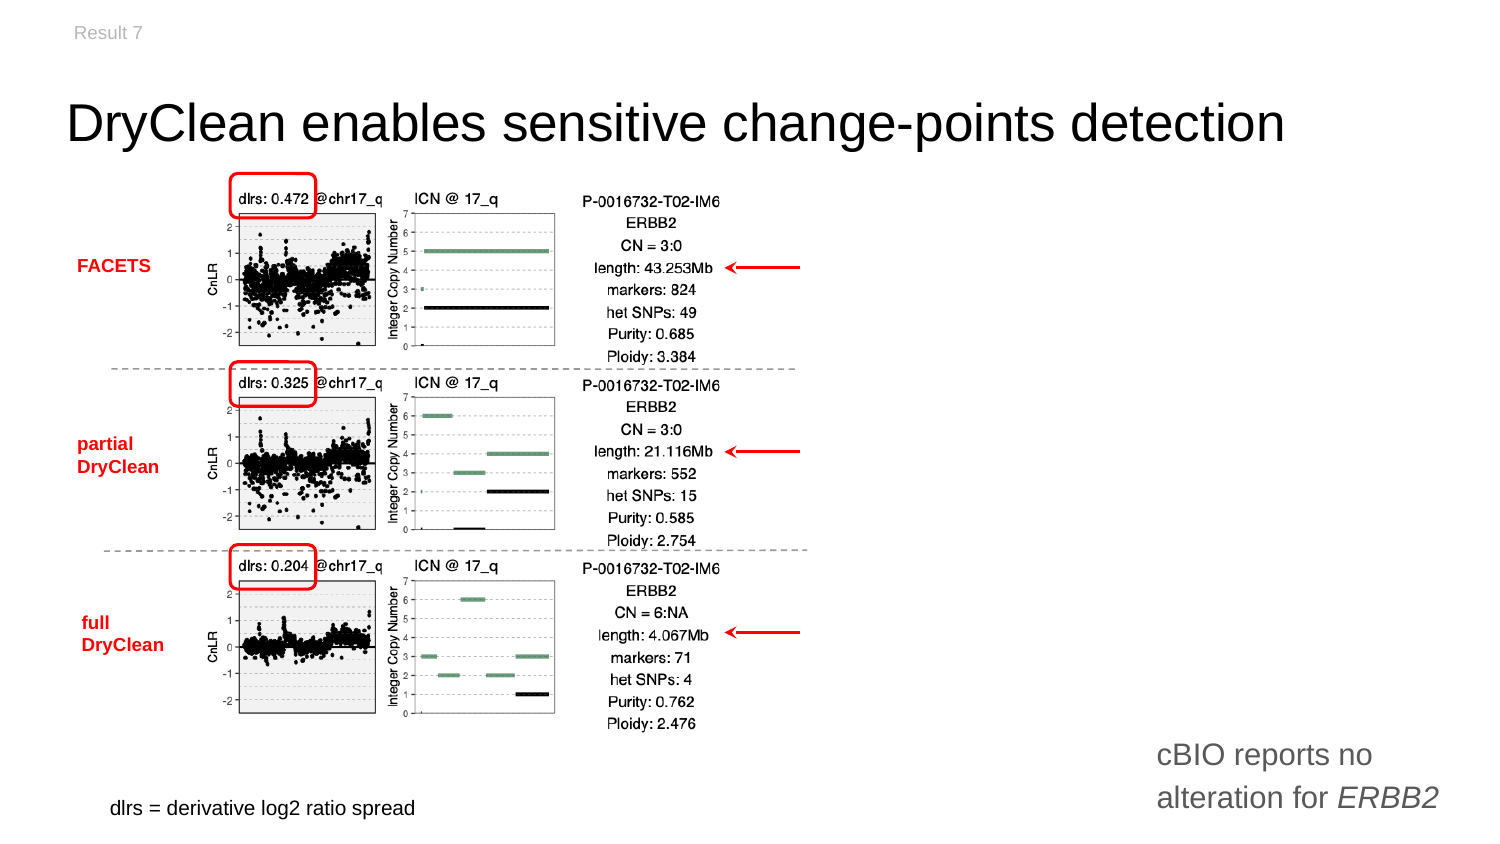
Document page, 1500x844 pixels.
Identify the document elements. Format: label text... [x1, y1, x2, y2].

picture [200, 370, 746, 550]
text_box FACETS [62, 242, 189, 288]
picture [200, 180, 746, 368]
text_box Result 7 [58, 9, 360, 56]
text_box dlrs = derivative log2 ratio spread [94, 781, 587, 832]
picture [200, 552, 746, 742]
text_box [230, 173, 316, 179]
list cBIO reports no alteration for ERBB2 [1141, 713, 1489, 831]
text_box partial DryClean [62, 416, 189, 492]
text_box full DryClean [66, 595, 185, 671]
title DryClean enables sensitive change-points detection [51, 72, 1449, 167]
